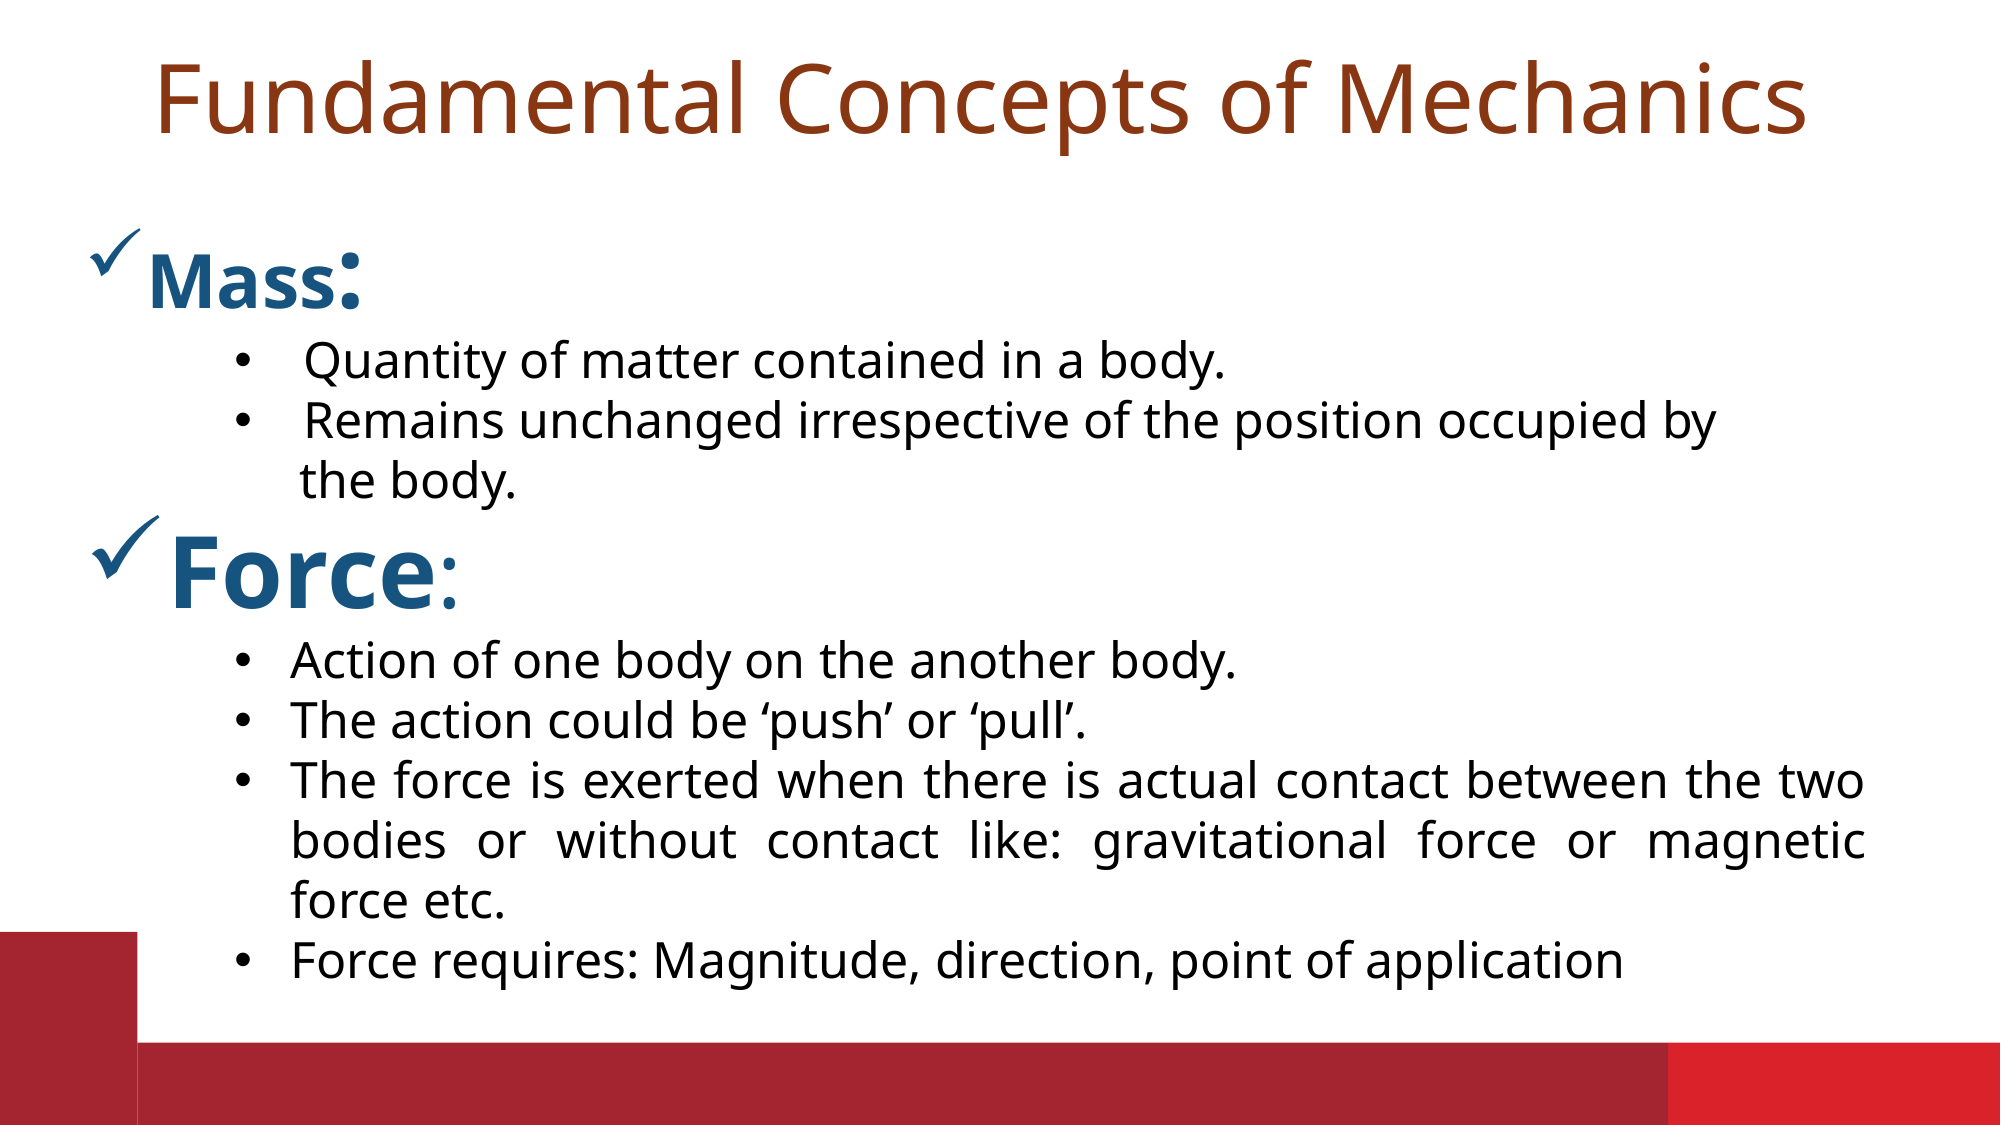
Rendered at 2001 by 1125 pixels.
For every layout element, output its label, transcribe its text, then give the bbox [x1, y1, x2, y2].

text_box [1669, 1042, 2000, 1125]
text_box [137, 1042, 1669, 1125]
title Fundamental Concepts of Mechanics [137, 0, 1863, 201]
text_box Mass: Quantity of matter contained in a body. Remains unchanged irrespective of the position occupied by the body. Force: Action of one body on the another body. The action could be ‘push’ or ‘pull’. The force is exerted when there is actual contact between the two bodies or without contact like: gravitational force or magnetic force etc. Force requires: Magnitude, direction, point of application [69, 201, 1883, 997]
text_box [0, 931, 138, 1125]
